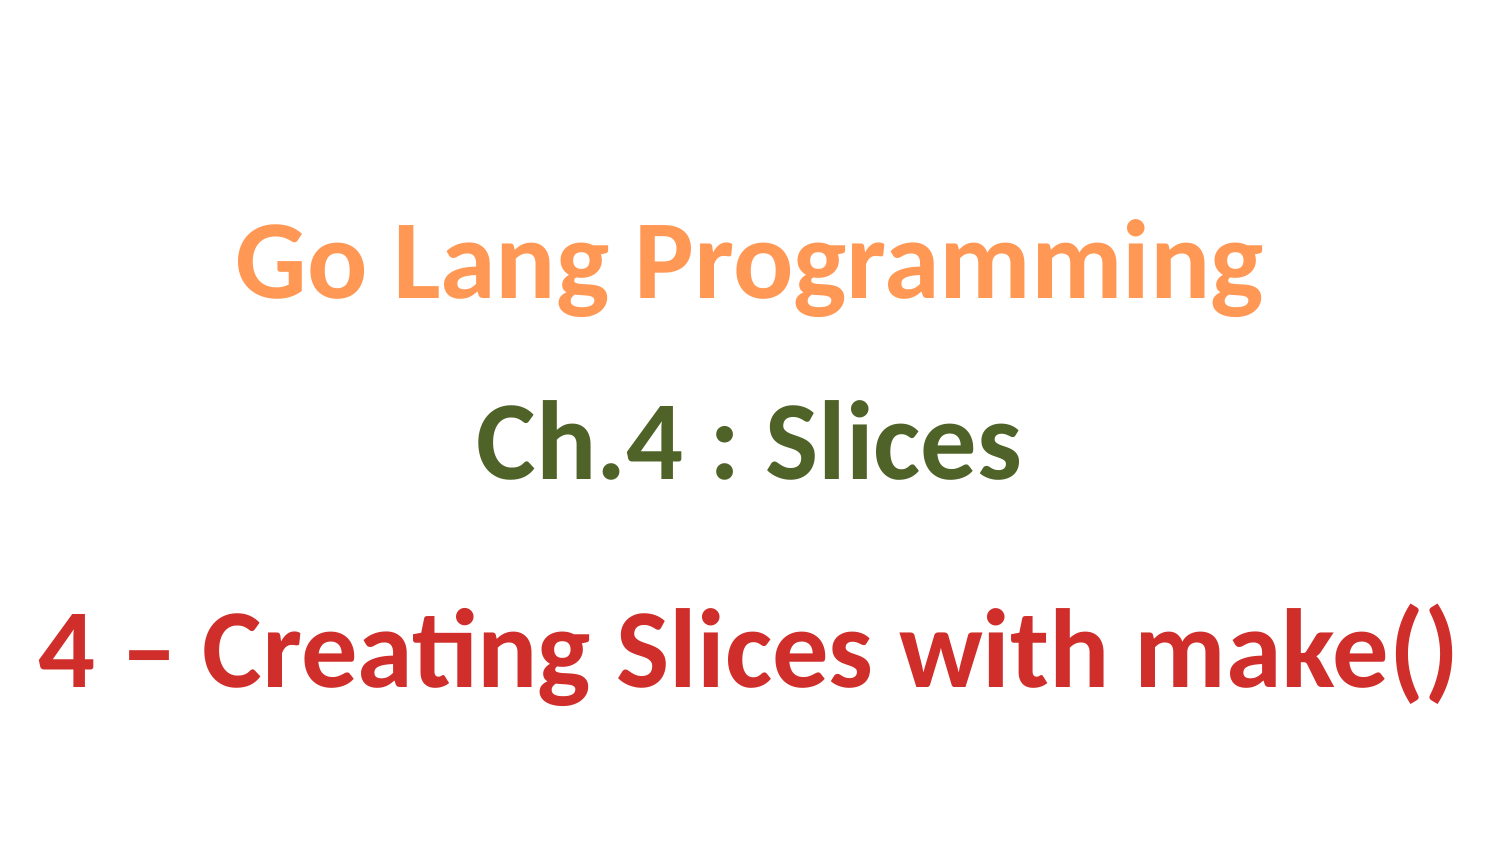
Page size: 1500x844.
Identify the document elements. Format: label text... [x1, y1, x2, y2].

text_box Ch.4 : Slices [0, 359, 1500, 510]
text_box Go Lang Programming [0, 178, 1500, 329]
text_box 4 – Creating Slices with make() [0, 567, 1500, 718]
